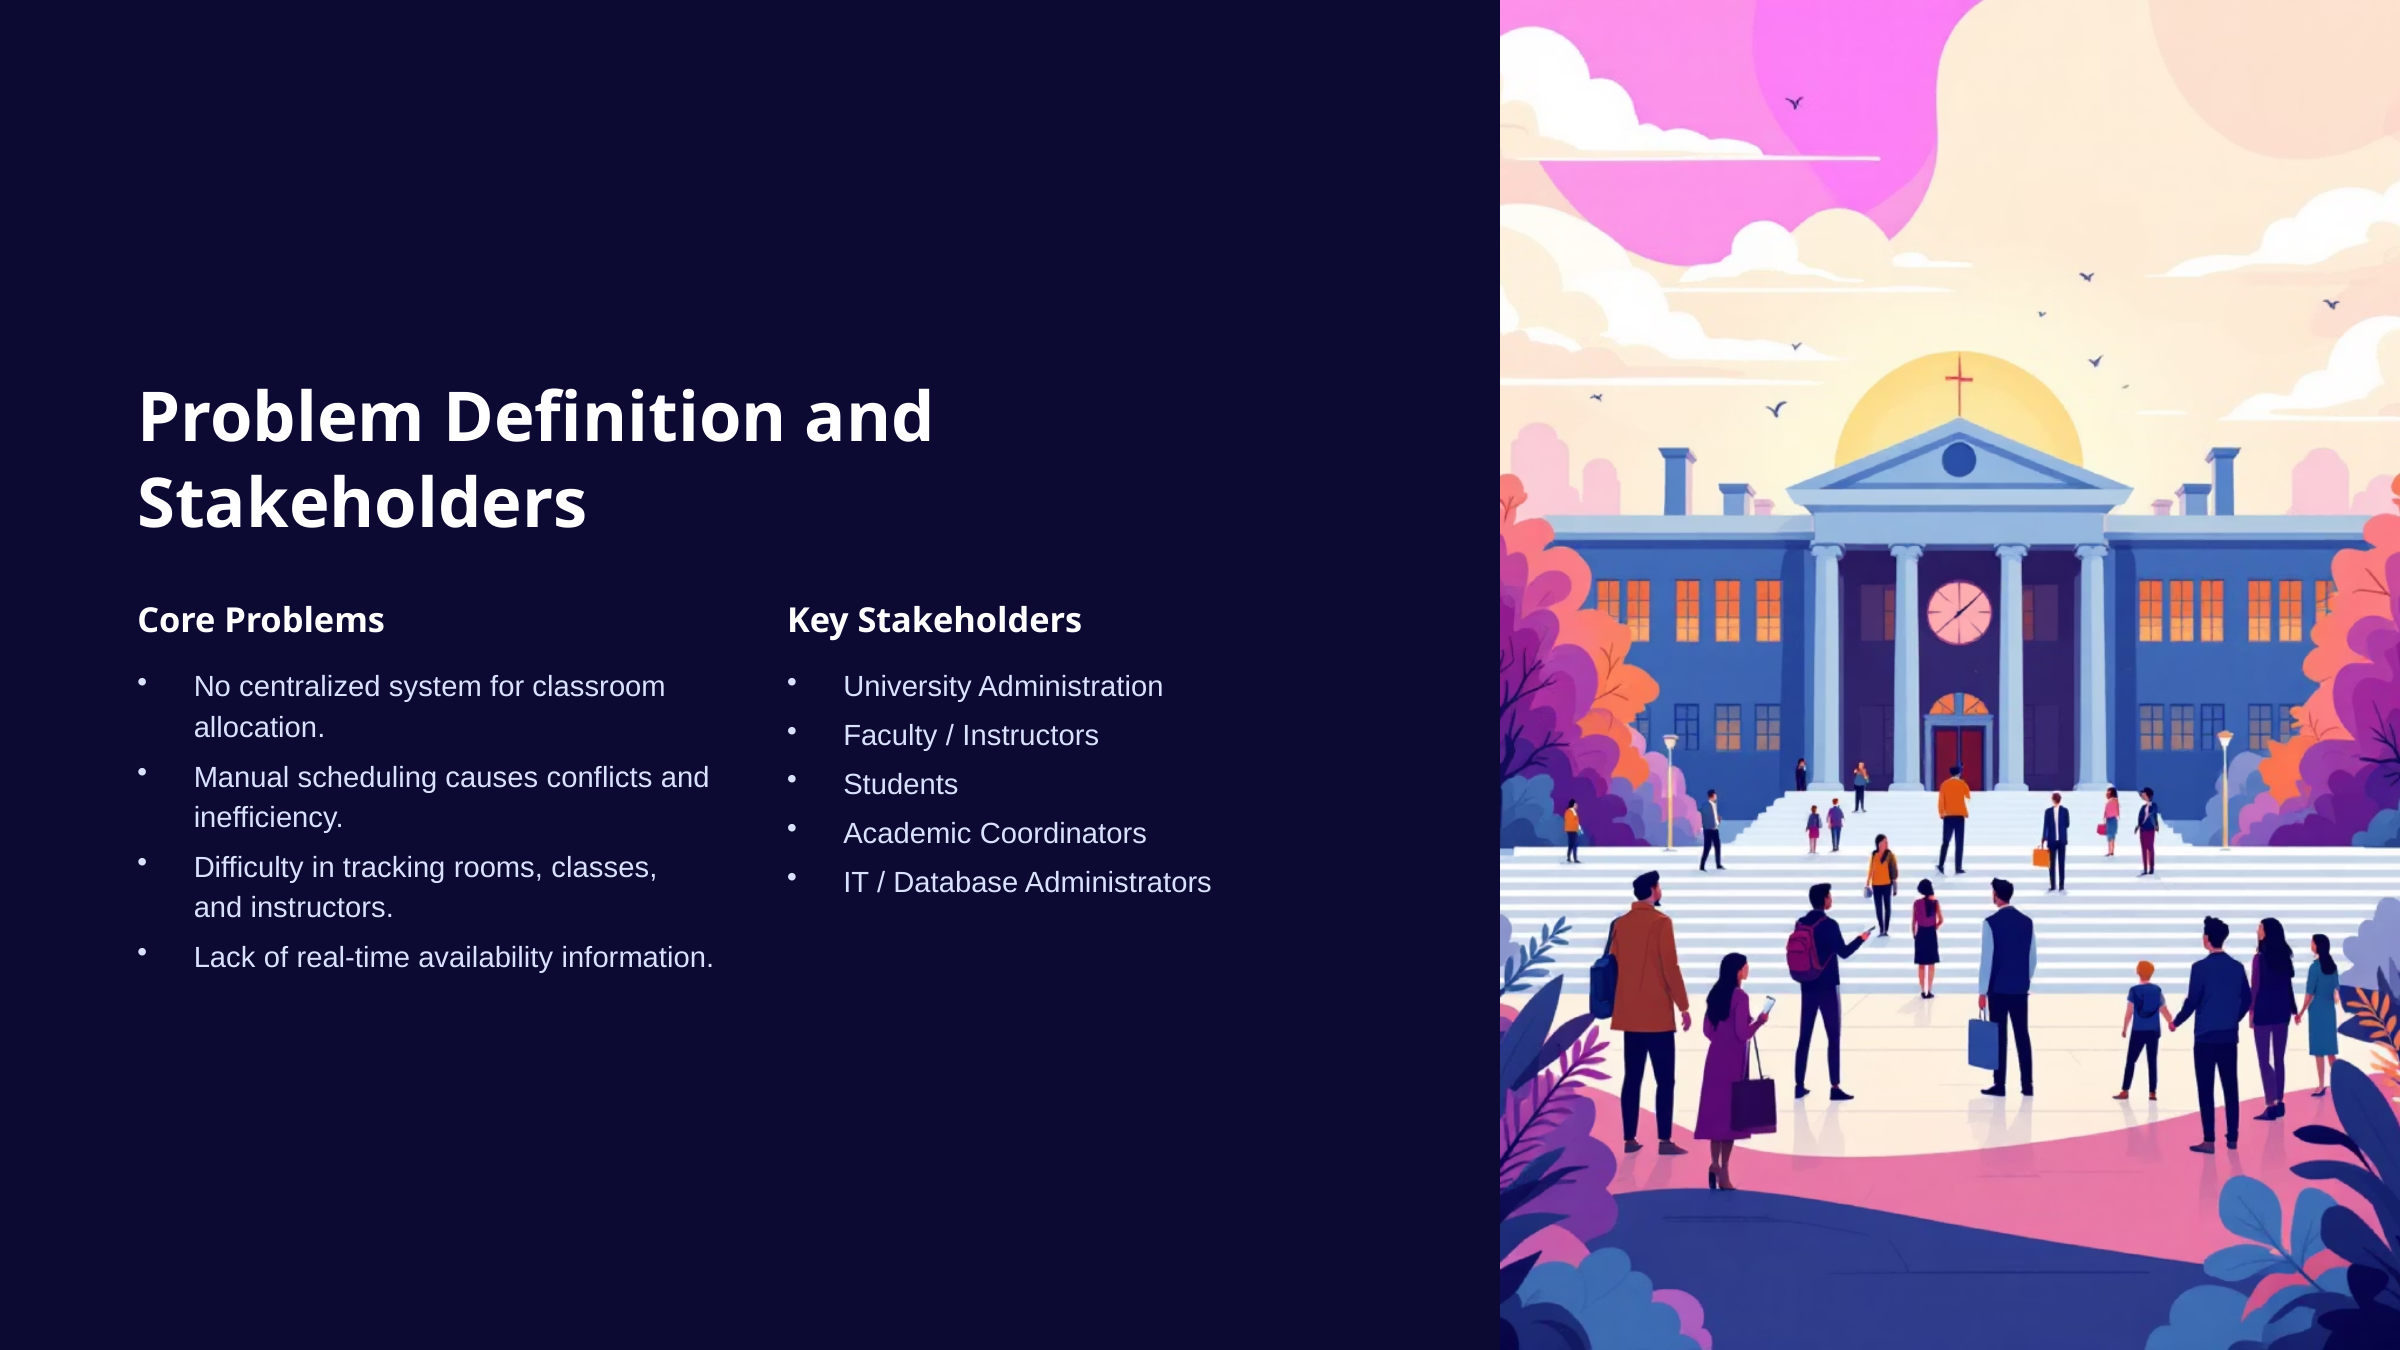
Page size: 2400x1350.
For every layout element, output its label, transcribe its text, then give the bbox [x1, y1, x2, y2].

text_box Core Problems [137, 596, 484, 641]
text_box Difficulty in tracking rooms, classes, and instructors. [137, 842, 715, 925]
text_box Students [787, 759, 1364, 802]
text_box Faculty / Instructors [787, 711, 1364, 753]
text_box No centralized system for classroom allocation. [137, 662, 715, 745]
text_box Academic Coordinators [787, 808, 1364, 851]
text_box Lack of real-time availability information. [137, 932, 715, 974]
text_box Key Stakeholders [787, 596, 1134, 641]
text_box Problem Definition and Stakeholders [137, 368, 1363, 542]
picture [1499, 0, 2400, 1350]
text_box Manual scheduling causes conflicts and inefficiency. [137, 752, 715, 835]
text_box University Administration [787, 662, 1364, 704]
text_box IT / Database Administrators [787, 857, 1364, 900]
